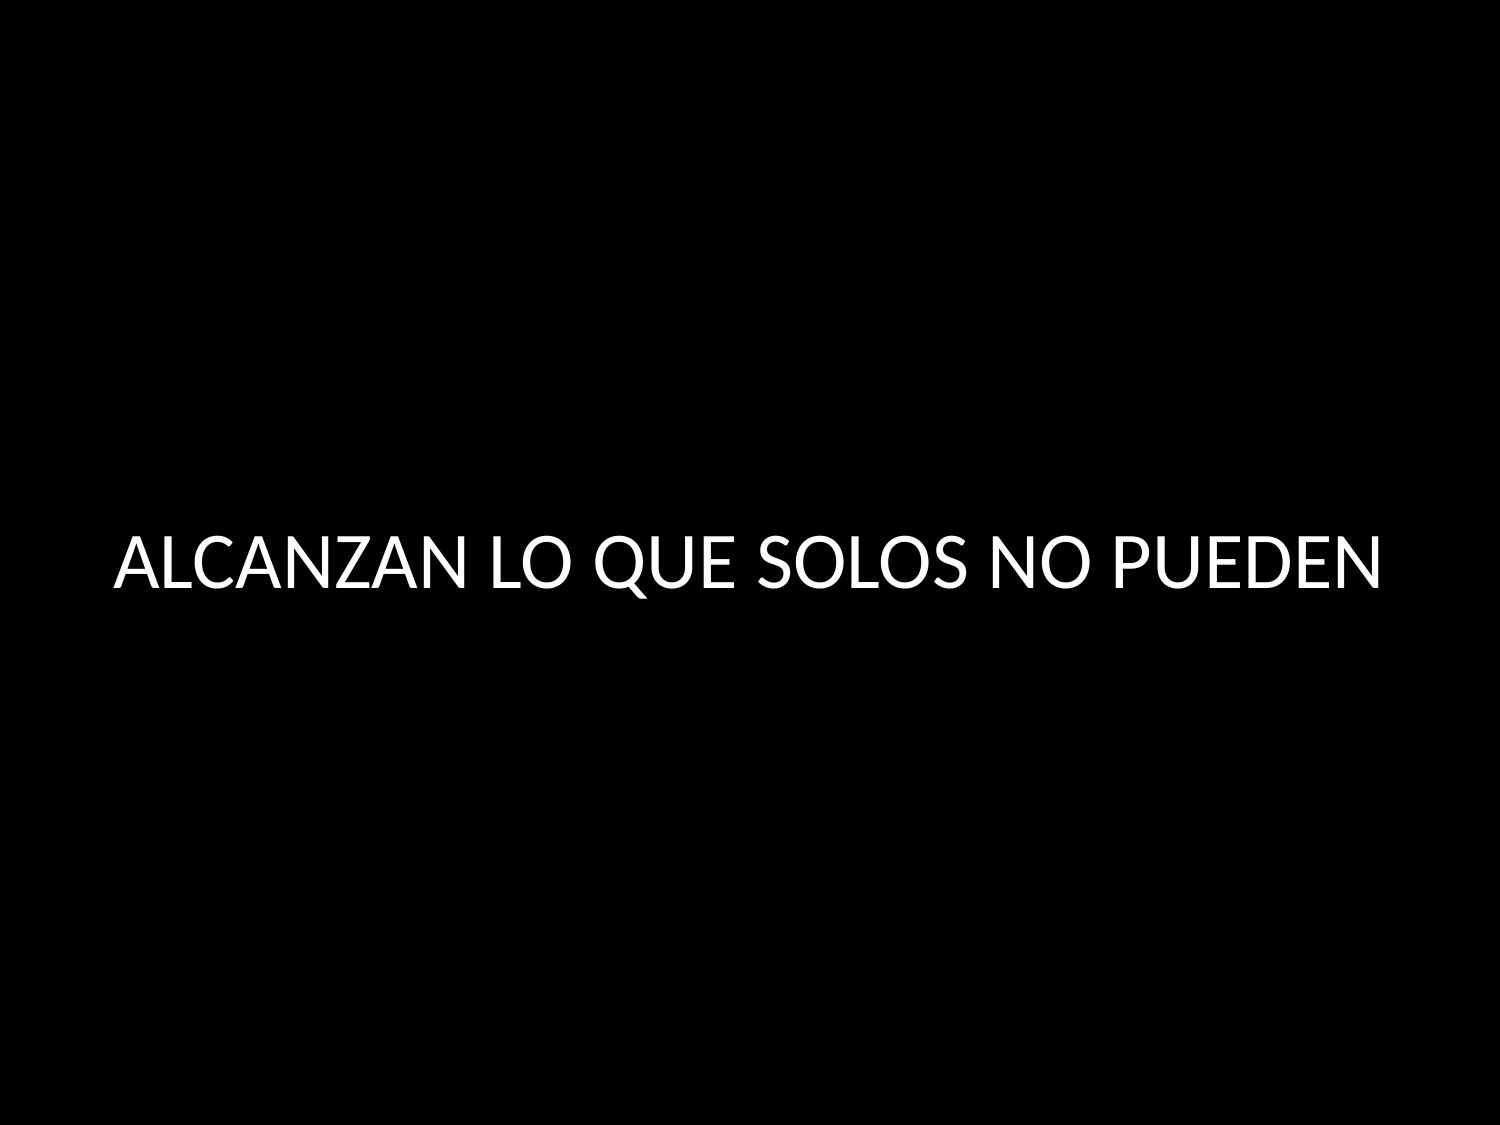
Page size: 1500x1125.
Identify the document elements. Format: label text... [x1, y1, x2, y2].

title ALCANZAN LO QUE SOLOS NO PUEDEN [75, 462, 1425, 650]
